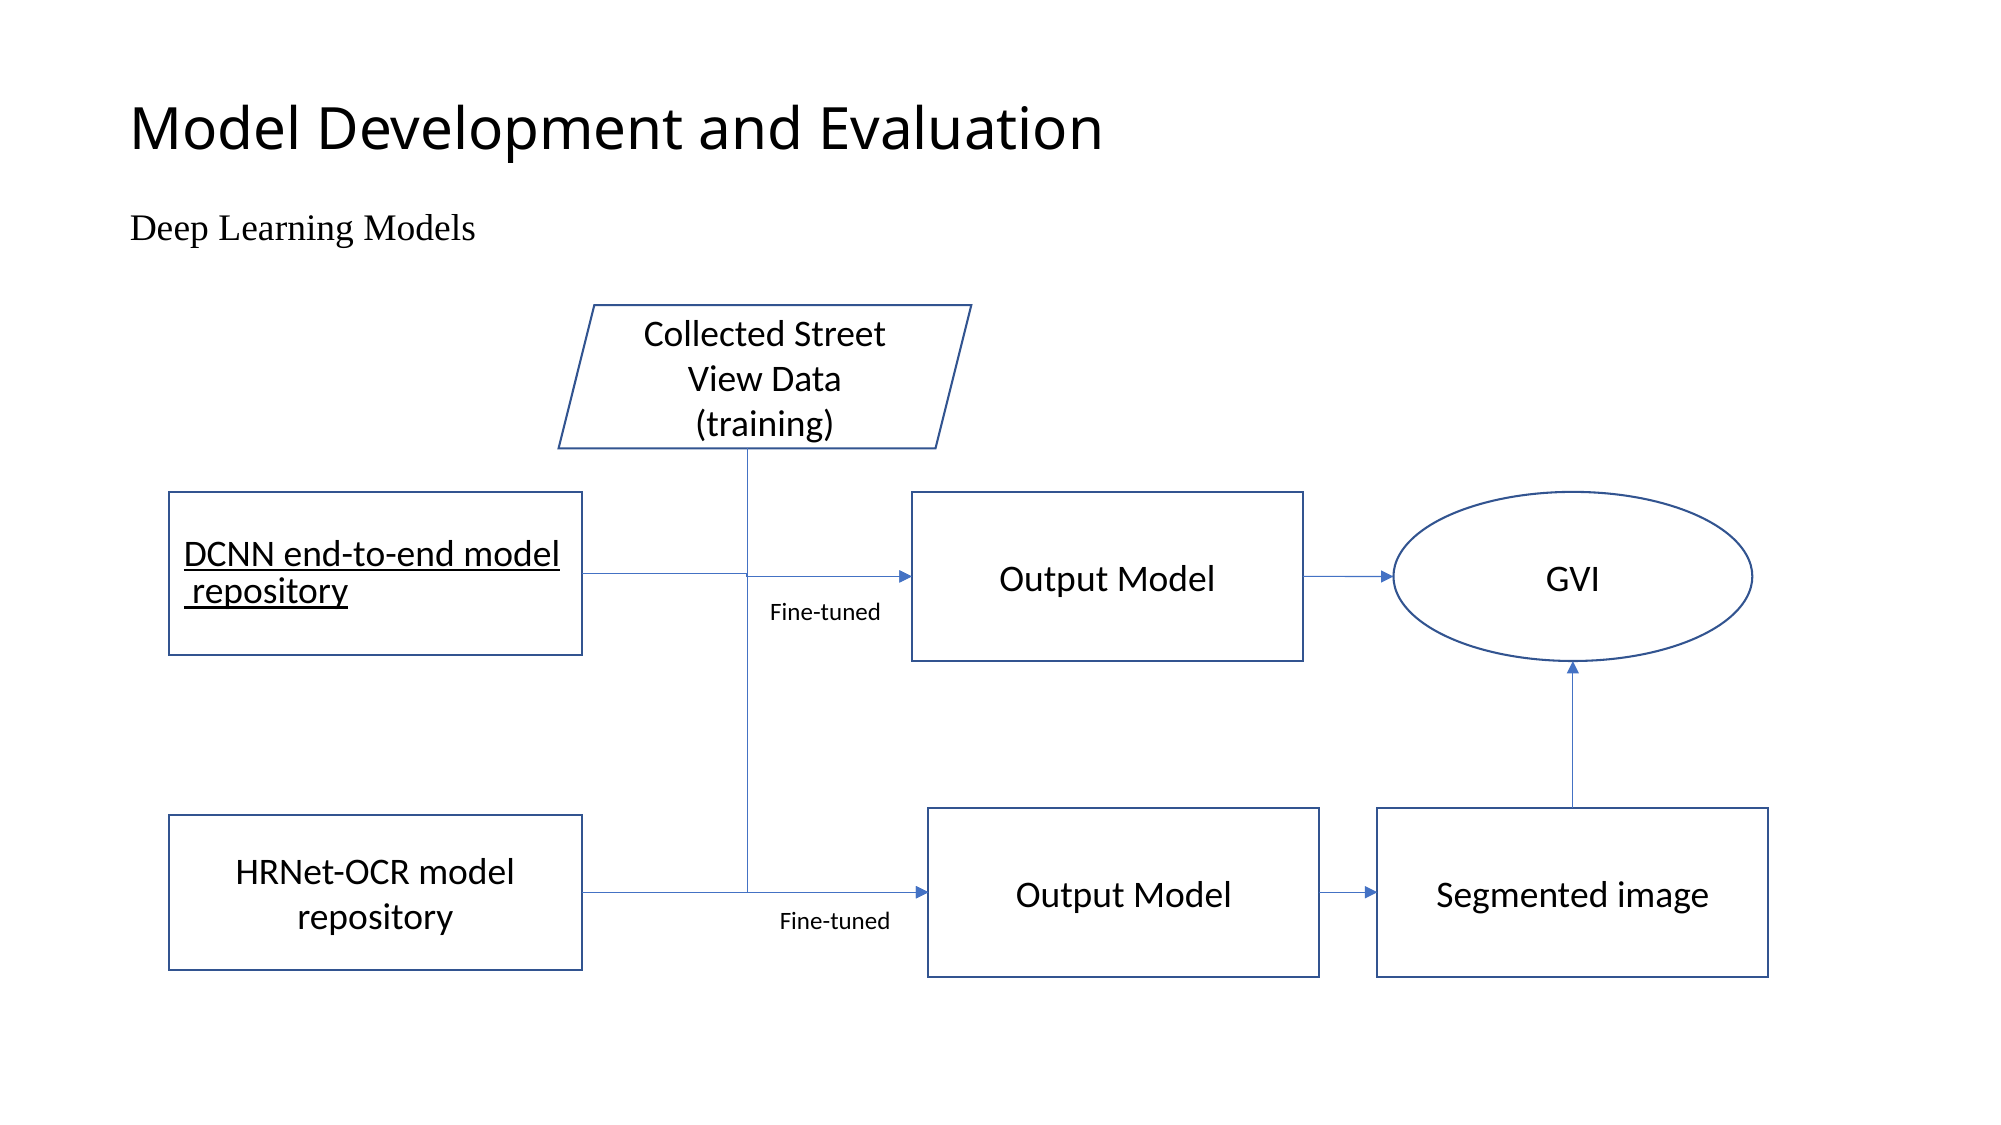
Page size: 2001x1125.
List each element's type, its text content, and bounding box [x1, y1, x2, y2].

text_box HRNet-OCR model repository [168, 814, 583, 971]
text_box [894, 573, 912, 577]
text_box Output Model [927, 807, 1320, 978]
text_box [765, 429, 894, 579]
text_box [581, 573, 765, 577]
text_box Model Development and Evaluation [114, 84, 1415, 169]
text_box Segmented image [1376, 807, 1769, 978]
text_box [615, 579, 1060, 761]
text_box DCNN end-to-end model repository [168, 491, 583, 656]
text_box GVI [1392, 490, 1754, 663]
text_box Collected Street View Data (training) [557, 304, 973, 450]
text_box Fine-tuned [765, 897, 982, 942]
text_box Output Model [911, 491, 1304, 662]
text_box Deep Learning Models [114, 195, 849, 256]
